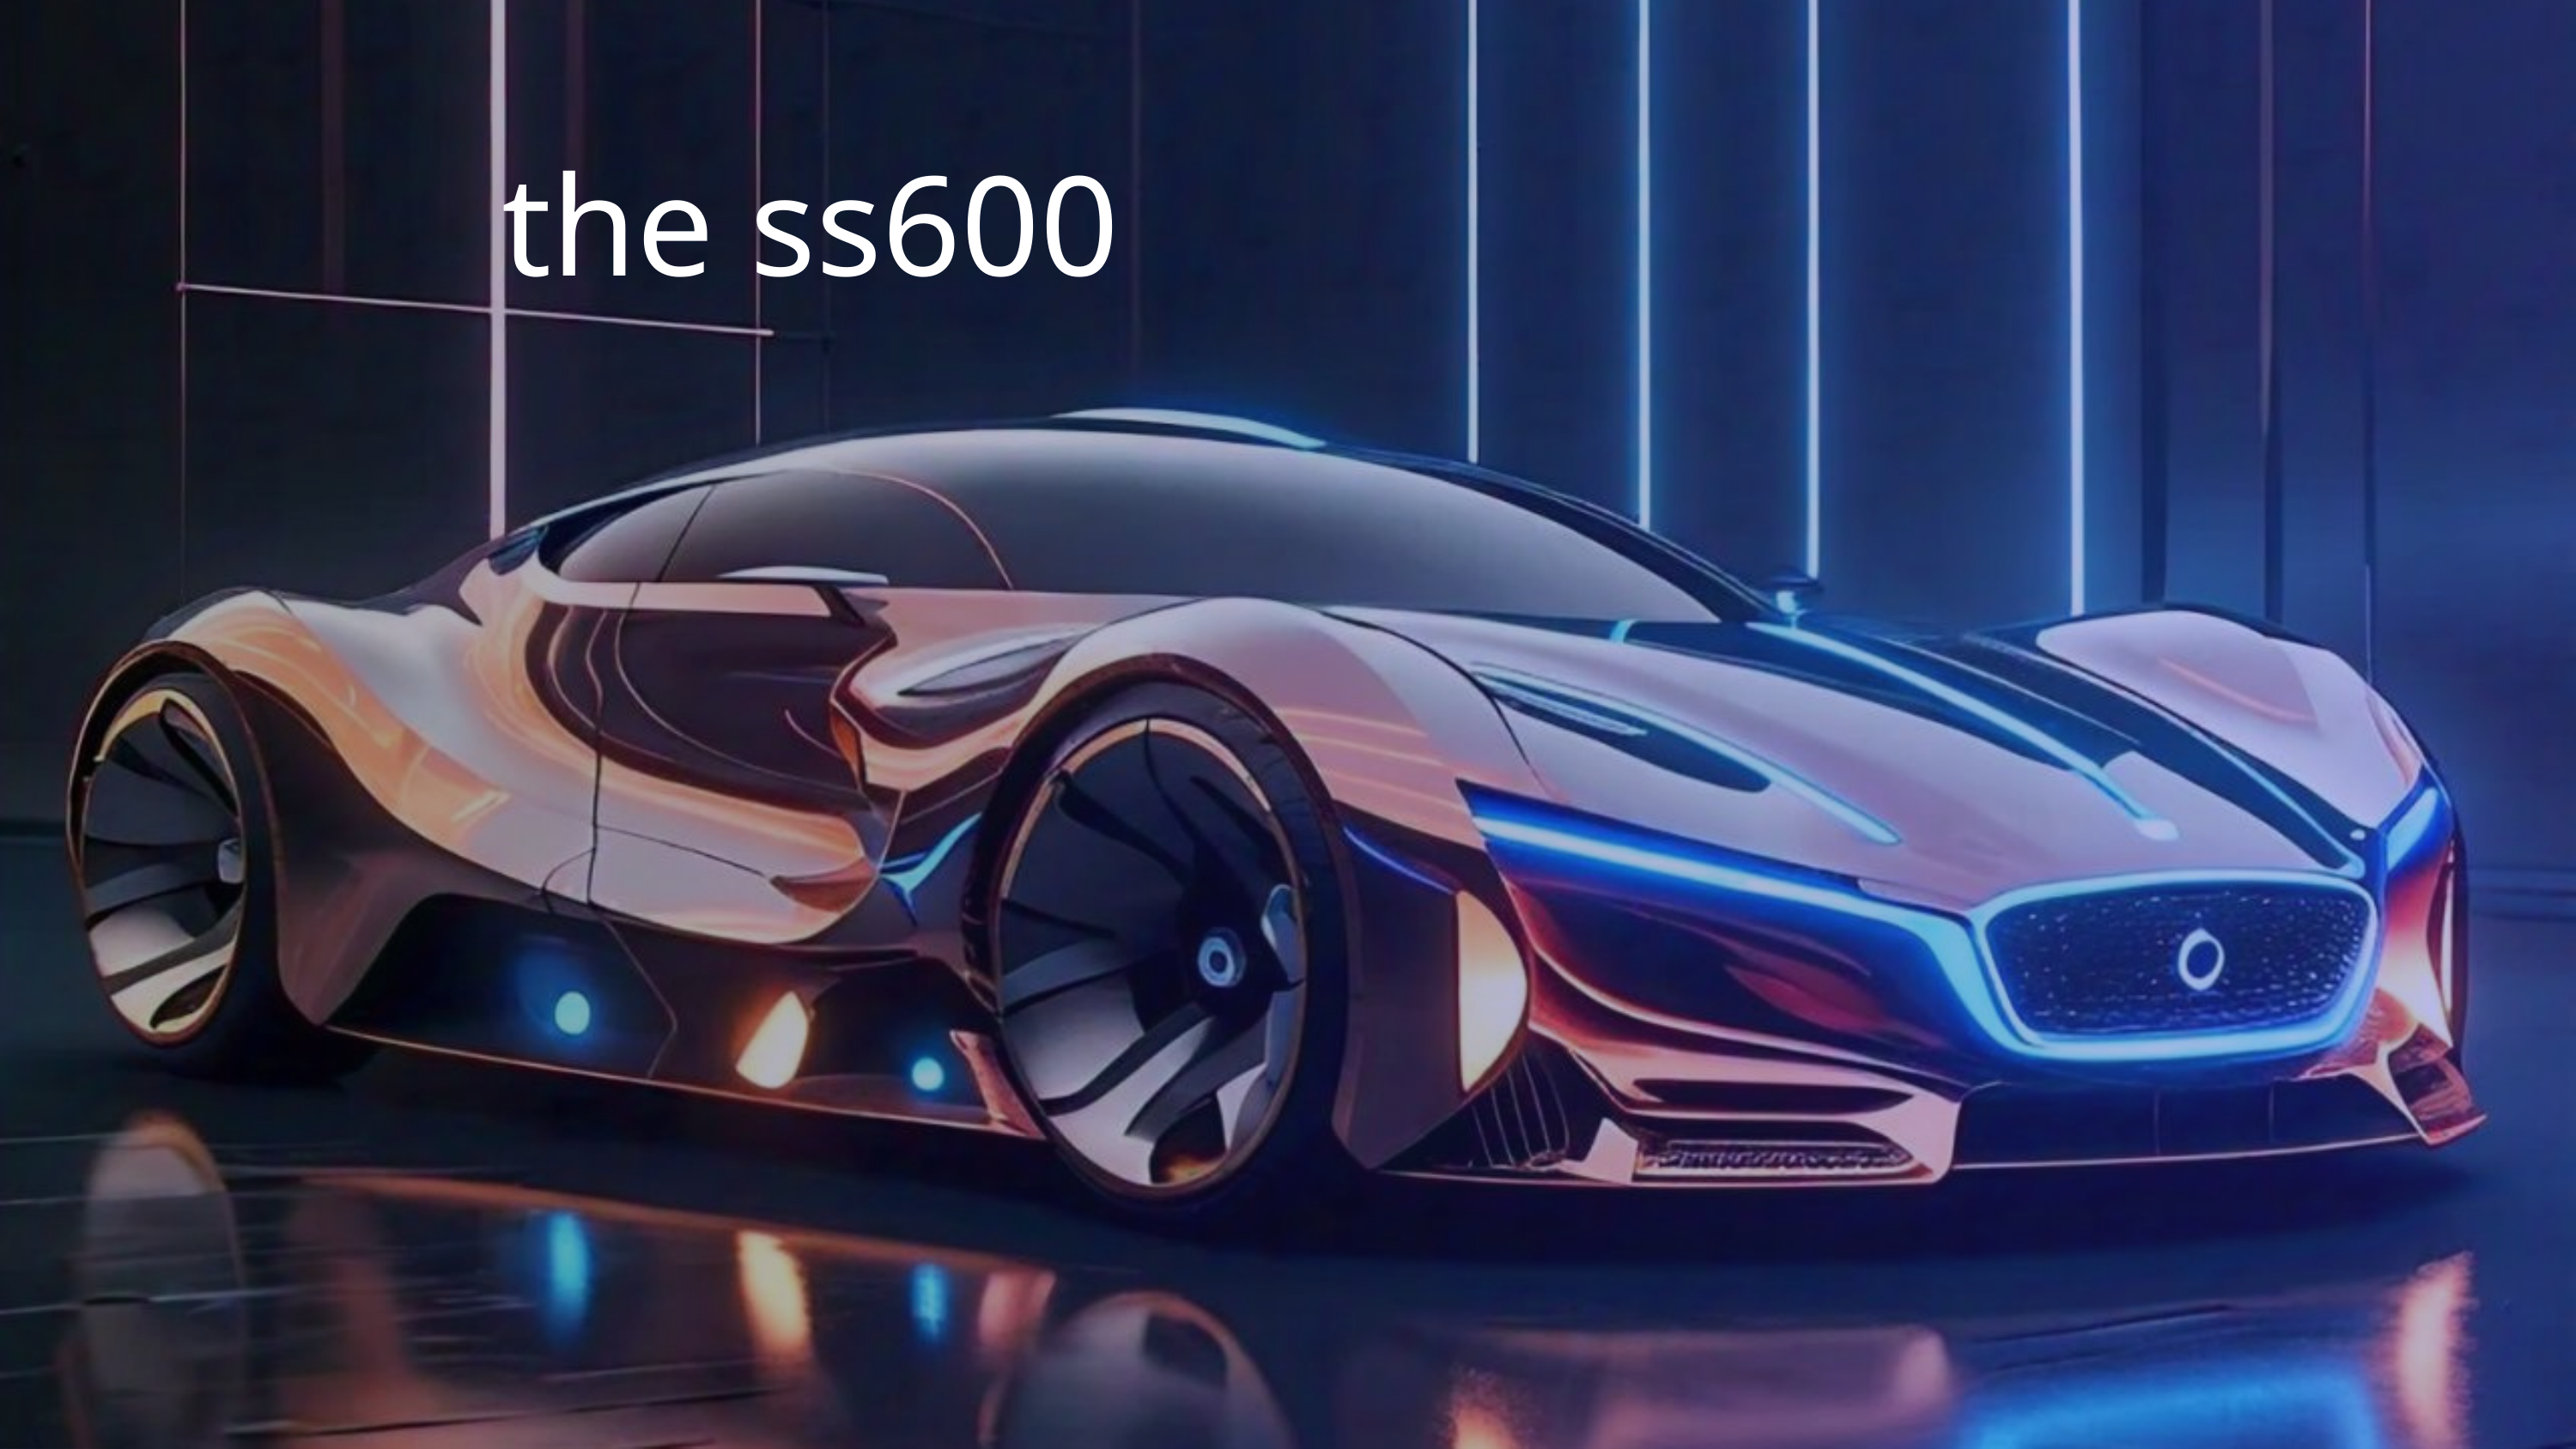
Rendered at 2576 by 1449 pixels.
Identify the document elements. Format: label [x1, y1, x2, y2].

text_box [0, 0, 2576, 1449]
